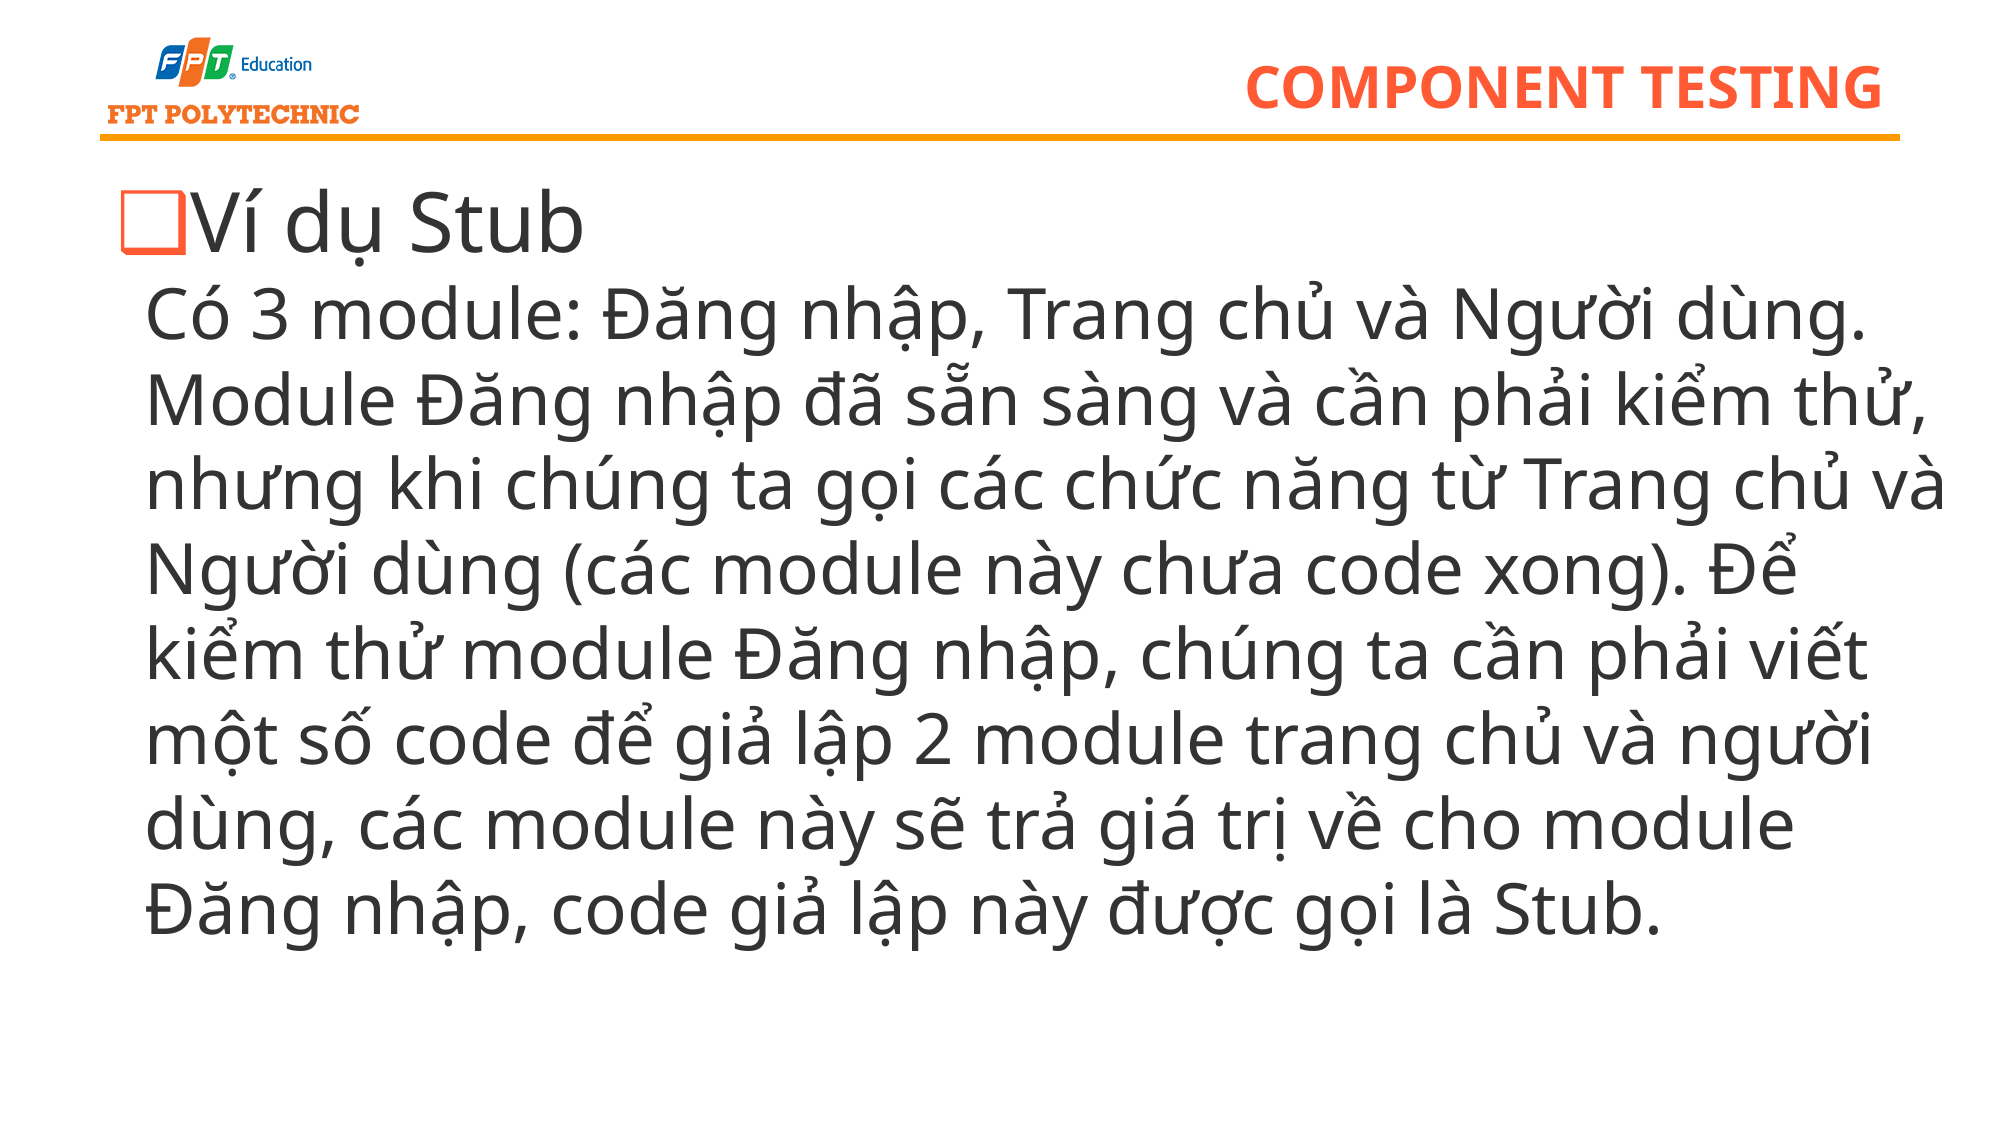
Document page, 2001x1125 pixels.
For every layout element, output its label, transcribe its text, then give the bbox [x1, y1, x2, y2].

picture [99, 135, 367, 143]
text_box Có 3 module: Đăng nhập, Trang chủ và Người dùng. Module Đăng nhập đã sẵn sàng và cần phải kiểm thử, nhưng khi chúng ta gọi các chức năng từ Trang chủ và Người dùng (các module này chưa code xong). Để kiểm thử module Đăng nhập, chúng ta cần phải viết một số code để giả lập 2 module trang chủ và người dùng, các module này sẽ trả giá trị về cho module Đăng nhập, code giả lập này được gọi là Stub. [130, 261, 1984, 1077]
picture [99, 25, 367, 134]
title component testing [366, 45, 1900, 125]
text_box Ví dụ Stub [101, 153, 1900, 284]
